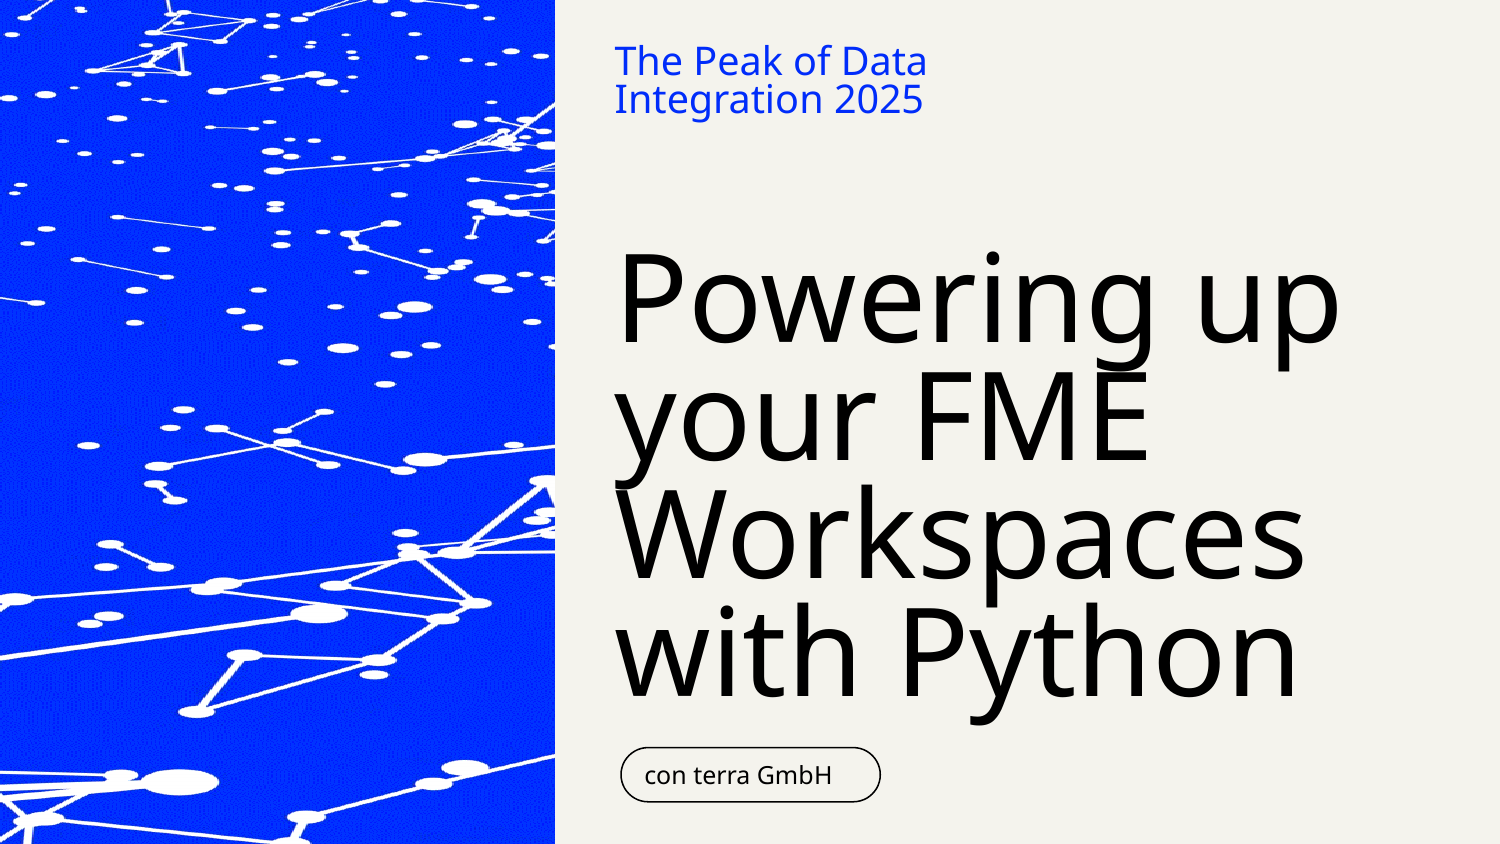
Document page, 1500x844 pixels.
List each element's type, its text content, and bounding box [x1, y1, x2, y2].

subtitle con terra GmbH [644, 751, 864, 799]
picture [0, 0, 556, 844]
text_box [621, 747, 881, 802]
title Powering up your FME Workspaces with Python [614, 248, 1409, 621]
subtitle The Peak of Data Integration 2025 [614, 45, 1137, 127]
